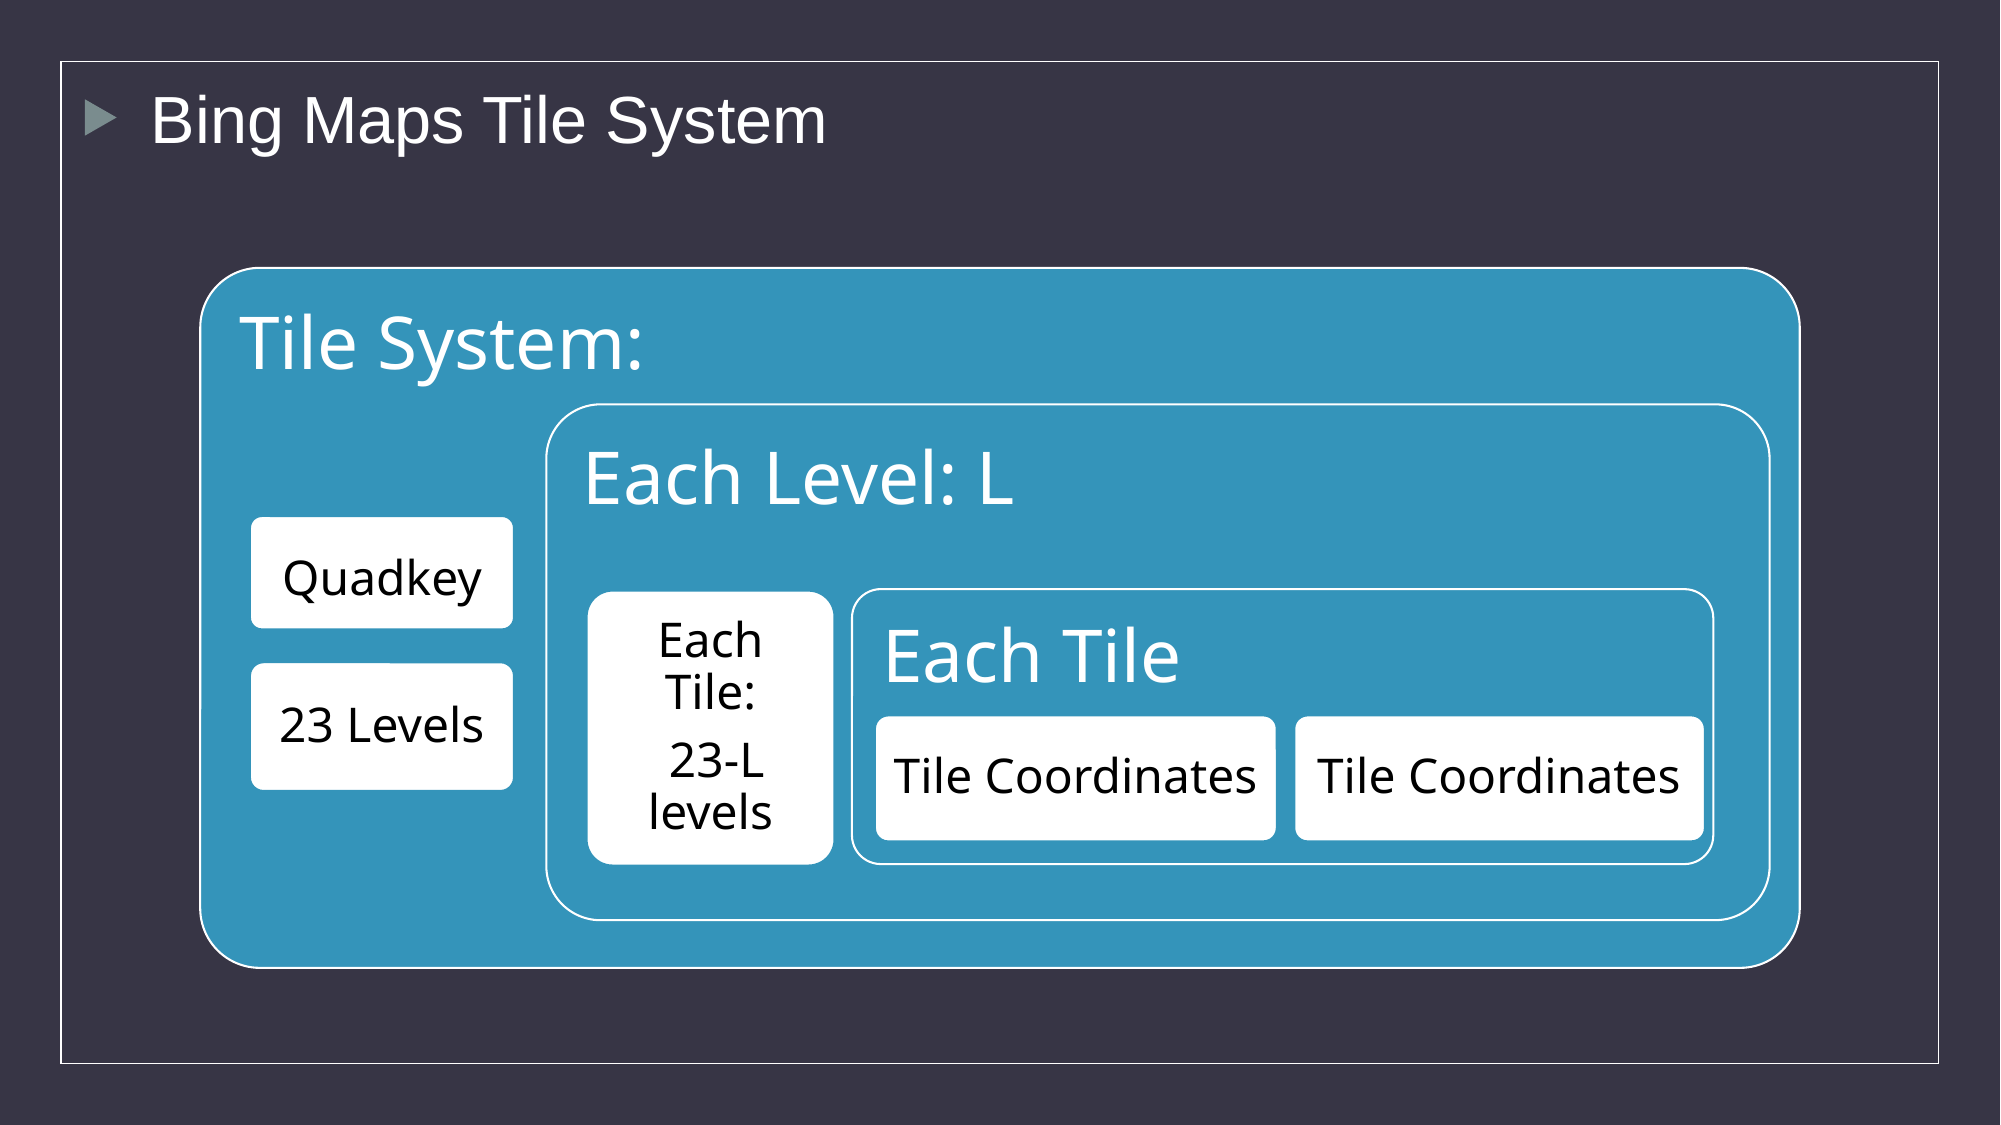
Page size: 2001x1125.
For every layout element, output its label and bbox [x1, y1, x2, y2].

text_box [84, 69, 847, 166]
text_box [249, 662, 514, 791]
text_box [546, 404, 1770, 921]
text_box [586, 590, 835, 866]
text_box [249, 515, 514, 634]
text_box [851, 589, 1714, 865]
text_box [874, 715, 1277, 842]
text_box [1294, 715, 1705, 842]
text_box [200, 267, 1800, 968]
